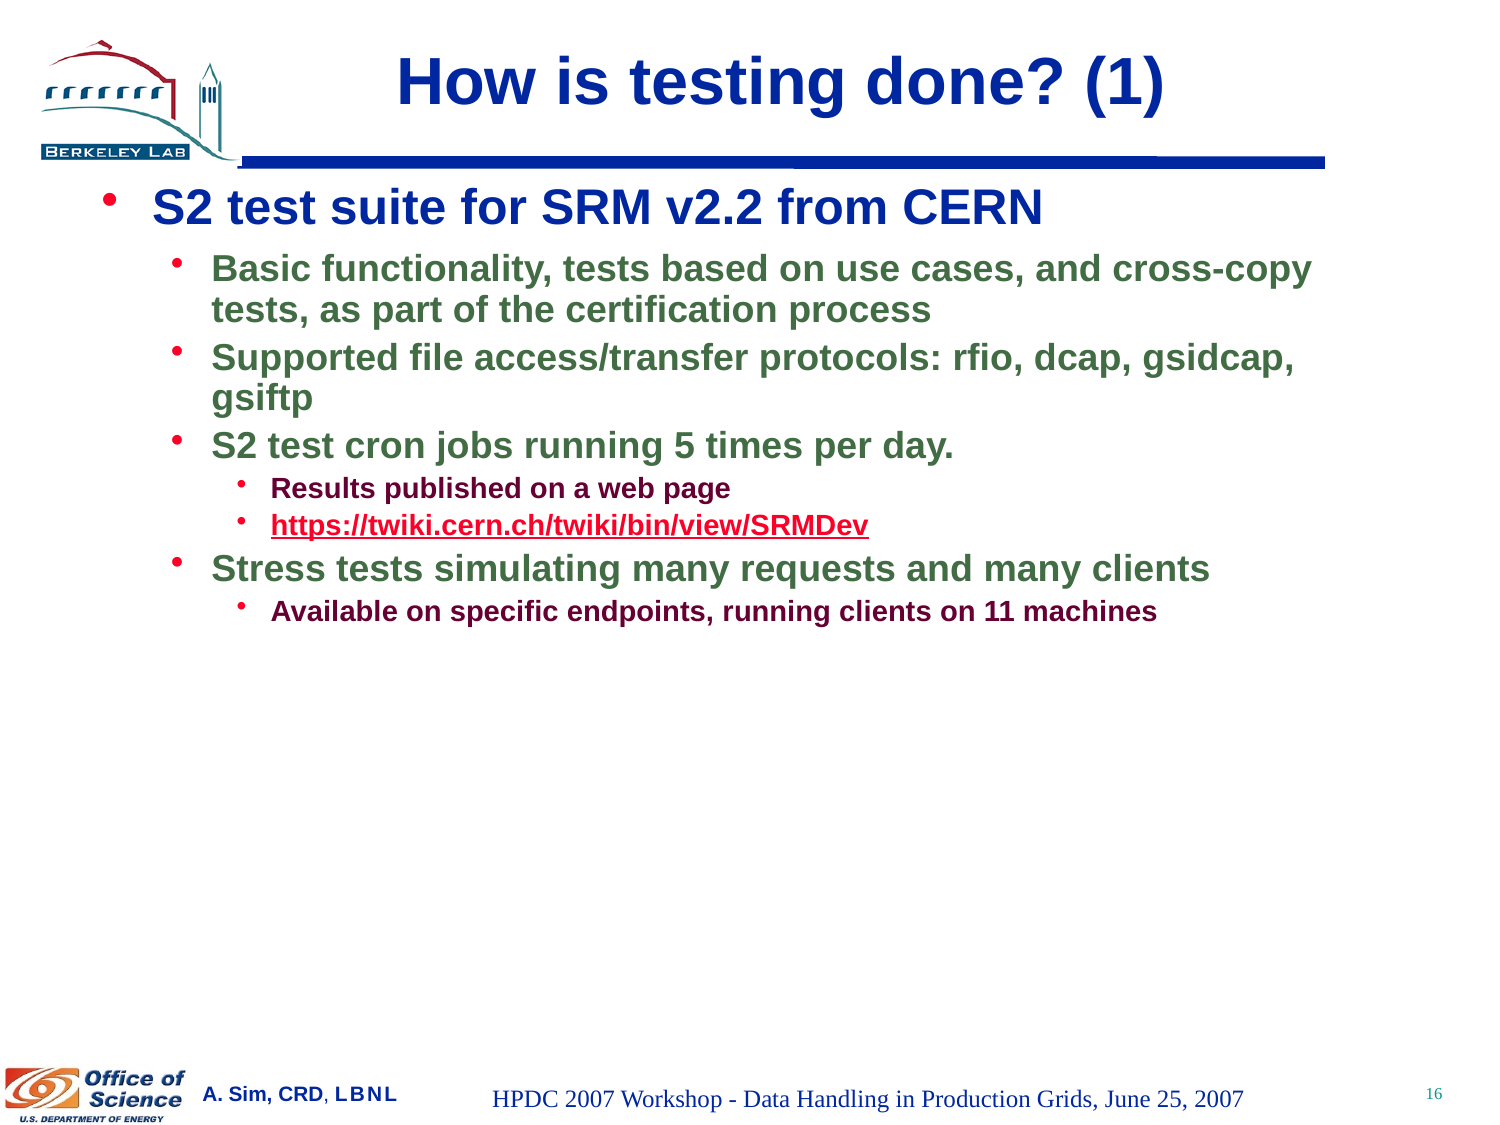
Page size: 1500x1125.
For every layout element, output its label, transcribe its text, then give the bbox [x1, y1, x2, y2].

title How is testing done? (1) [236, 0, 1326, 156]
list S2 test suite for SRM v2.2 from CERN Basic functionality, tests based on use cases, and cross-copy tests, as part of the certification process Supported file access/transfer protocols: rfio, dcap, gsidcap, gsiftp S2 test cron jobs running 5 times per day. Results published on a web page https://twiki.cern.ch/twiki/bin/view/SRMDev Stress tests simulating many requests and many clients Available on specific endpoints, running clients on 11 machines [86, 174, 1401, 1051]
picture [1, 1064, 188, 1125]
